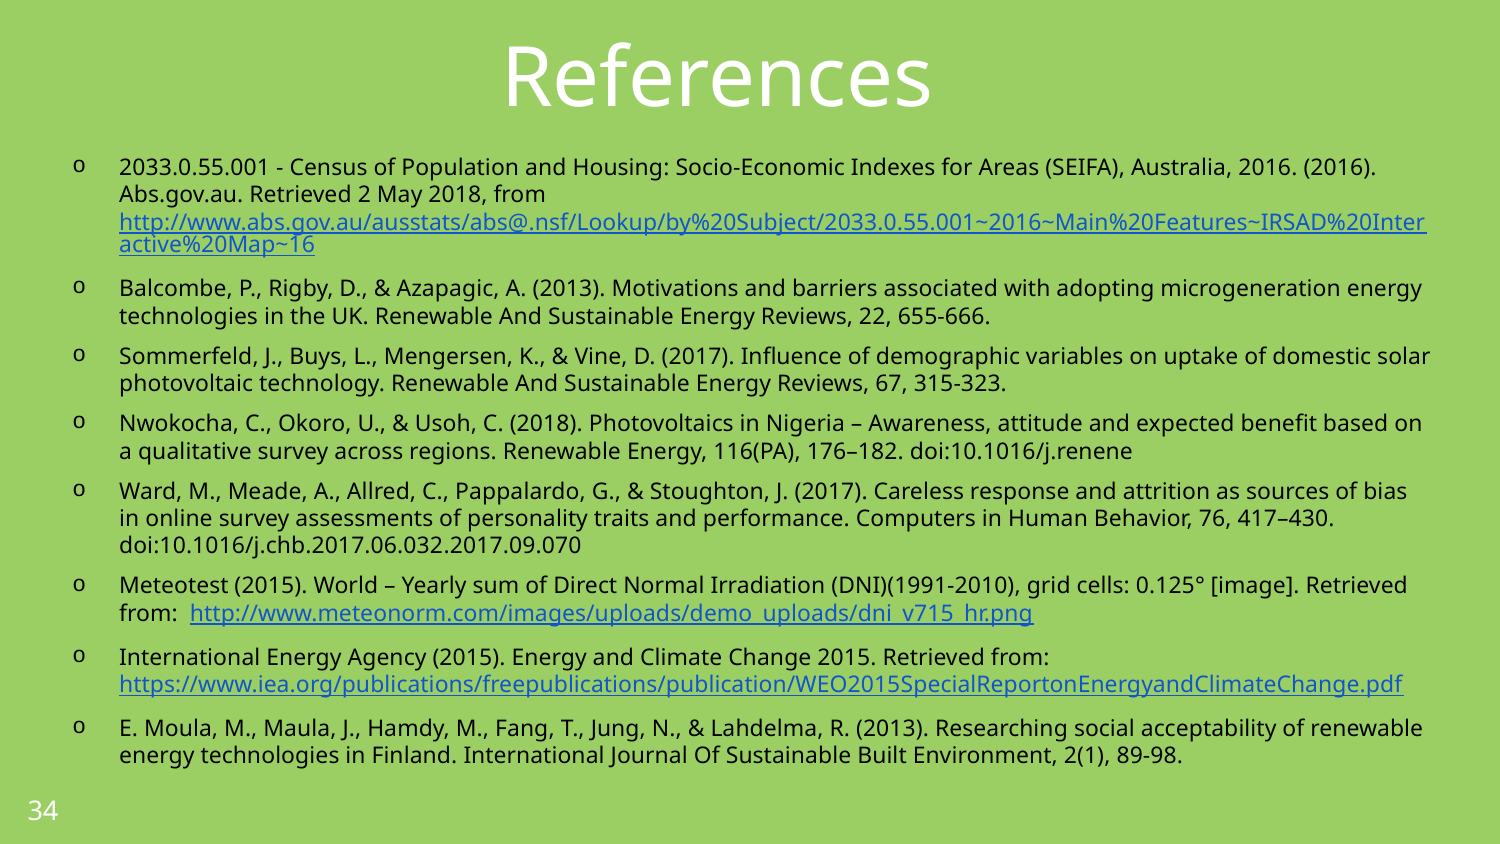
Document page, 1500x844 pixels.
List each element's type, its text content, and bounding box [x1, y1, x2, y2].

text_box 2033.0.55.001 - Census of Population and Housing: Socio-Economic Indexes for Areas (SEIFA), Australia, 2016. (2016). Abs.gov.au. Retrieved 2 May 2018, from http://www.abs.gov.au/ausstats/abs@.nsf/Lookup/by%20Subject/2033.0.55.001~2016~Main%20Features~IRSAD%20Interactive%20Map~16 Balcombe, P., Rigby, D., & Azapagic, A. (2013). Motivations and barriers associated with adopting microgeneration energy technologies in the UK. Renewable And Sustainable Energy Reviews, 22, 655-666. Sommerfeld, J., Buys, L., Mengersen, K., & Vine, D. (2017). Influence of demographic variables on uptake of domestic solar photovoltaic technology. Renewable And Sustainable Energy Reviews, 67, 315-323. Nwokocha, C., Okoro, U., & Usoh, C. (2018). Photovoltaics in Nigeria – Awareness, attitude and expected benefit based on a qualitative survey across regions. Renewable Energy, 116(PA), 176–182. doi:10.1016/j.renene Ward, M., Meade, A., Allred, C., Pappalardo, G., & Stoughton, J. (2017). Careless response and attrition as sources of bias in online survey assessments of personality traits and performance. Computers in Human Behavior, 76, 417–430. doi:10.1016/j.chb.2017.06.032.2017.09.070 Meteotest (2015). World – Yearly sum of Direct Normal Irradiation (DNI)(1991-2010), grid cells: 0.125° [image]. Retrieved from: http://www.meteonorm.com/images/uploads/demo_uploads/dni_v715_hr.png International Energy Agency (2015). Energy and Climate Change 2015. Retrieved from: https://www.iea.org/publications/freepublications/publication/WEO2015SpecialReportonEnergyandClimateChange.pdf E. Moula, M., Maula, J., Hamdy, M., Fang, T., Jung, N., & Lahdelma, R. (2013). Researching social acceptability of renewable energy technologies in Finland. International Journal Of Sustainable Built Environment, 2(1), 89-98. [57, 144, 1451, 833]
text_box References [341, 16, 1094, 132]
slide_number 34 [12, 779, 103, 844]
